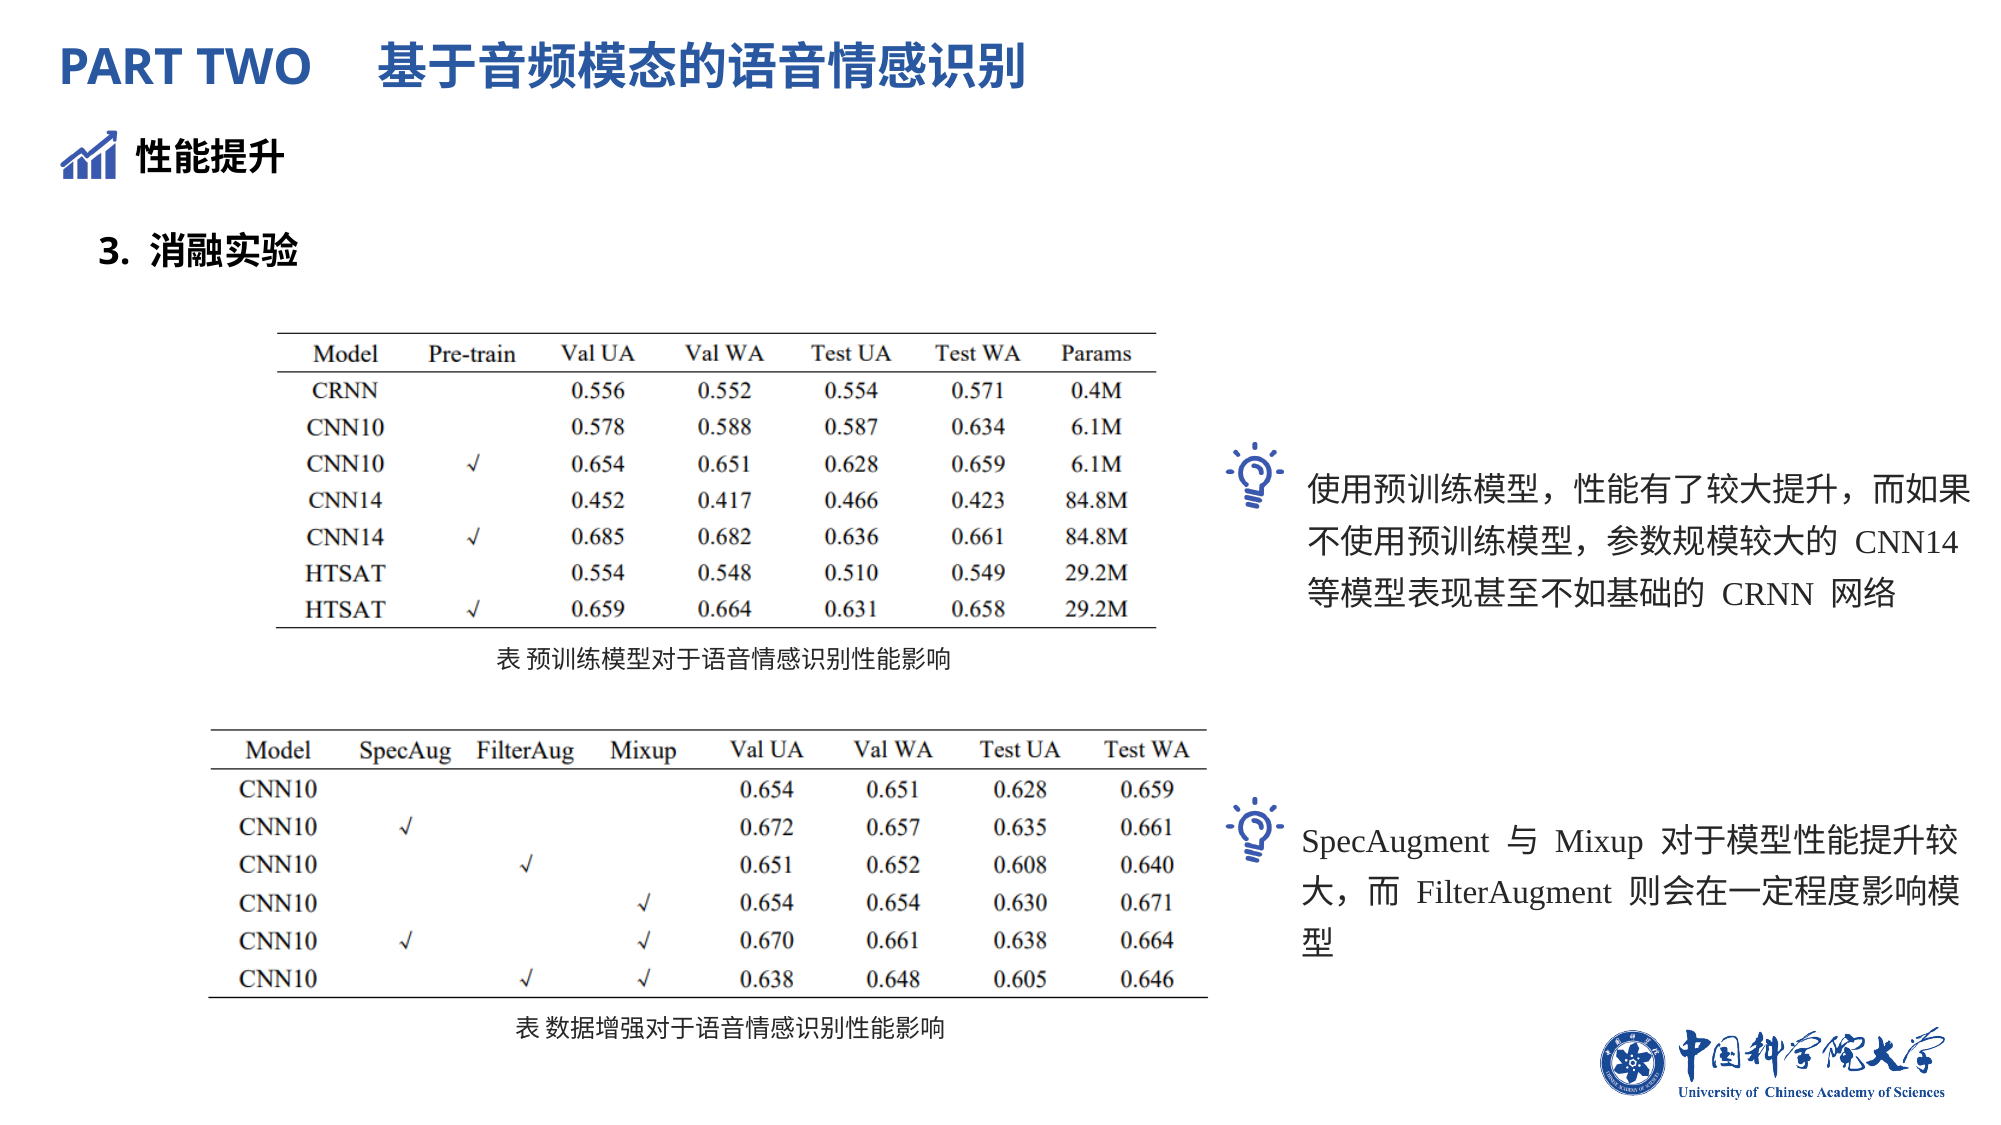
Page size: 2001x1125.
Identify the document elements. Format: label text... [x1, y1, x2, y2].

text_box 表 预训练模型对于语音情感识别性能影响 [481, 640, 1110, 682]
text_box 性能提升 [120, 125, 301, 186]
text_box 使用预训练模型，性能有了较大提升，而如果不使用预训练模型，参数规模较大的 CNN14 等模型表现甚至不如基础的 CRNN 网络 [1292, 448, 1991, 620]
text_box SpecAugment 与 Mixup 对于模型性能提升较大，而 FilterAugment 则会在一定程度影响模型 [1286, 799, 2000, 970]
picture [1600, 1027, 1945, 1100]
picture [193, 710, 1289, 1014]
picture [1220, 440, 1289, 510]
list PART TWO 基于音频模态的语音情感识别 [42, 35, 1120, 101]
picture [57, 123, 120, 186]
text_box 表 数据增强对于语音情感识别性能影响 [500, 1014, 1129, 1051]
text_box 3. 消融实验 [83, 219, 314, 280]
picture [251, 320, 1179, 640]
